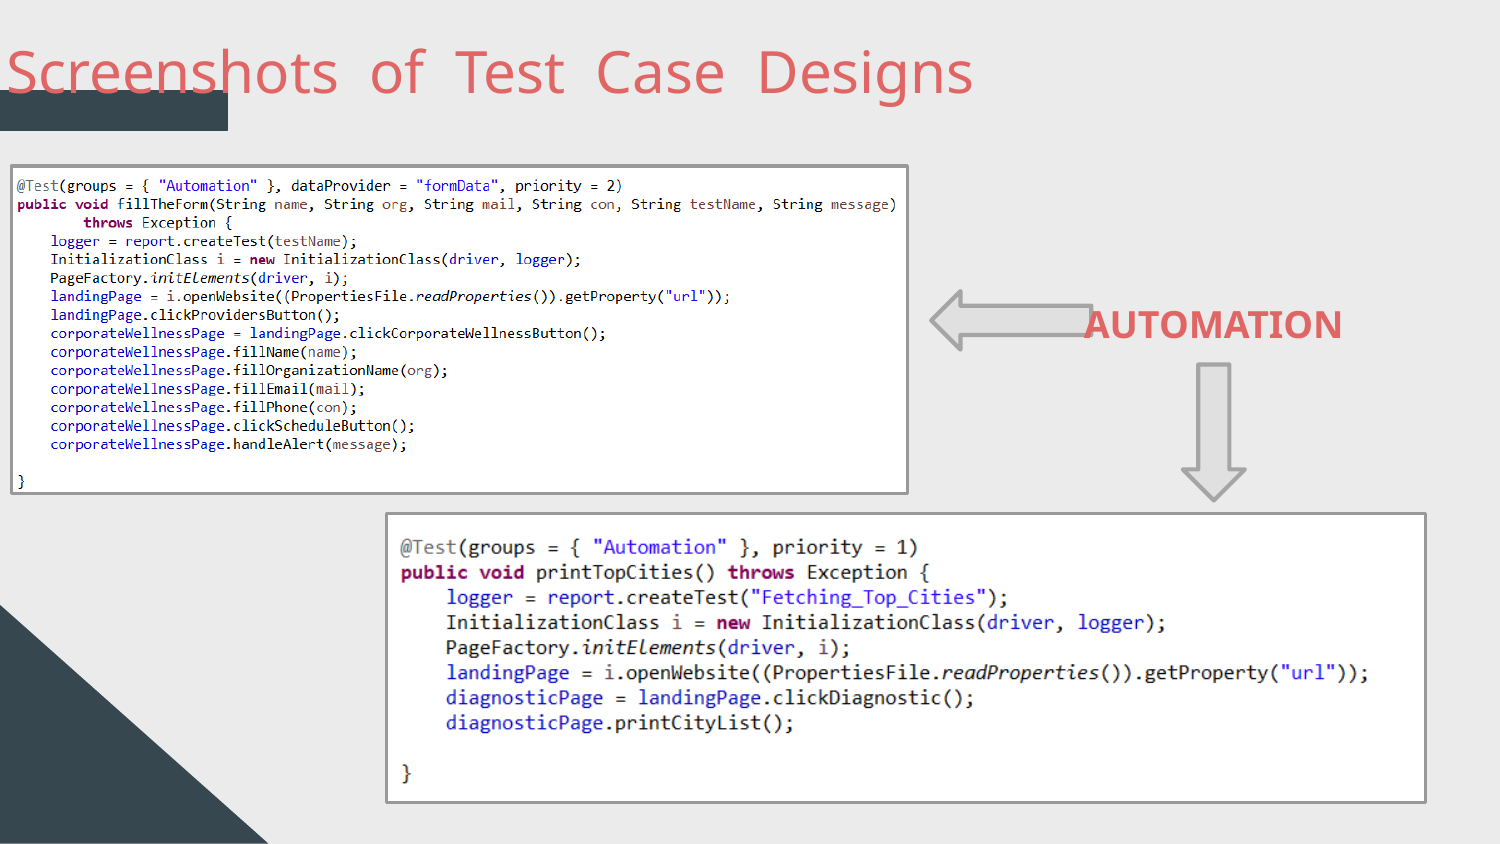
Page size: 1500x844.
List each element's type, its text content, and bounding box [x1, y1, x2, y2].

text_box [929, 289, 1069, 352]
title Screenshots of Test Case Designs [0, 9, 1183, 93]
text_box AUTOMATION [1069, 293, 1359, 354]
picture [12, 167, 907, 493]
text_box [1180, 362, 1247, 503]
picture [387, 515, 1424, 801]
